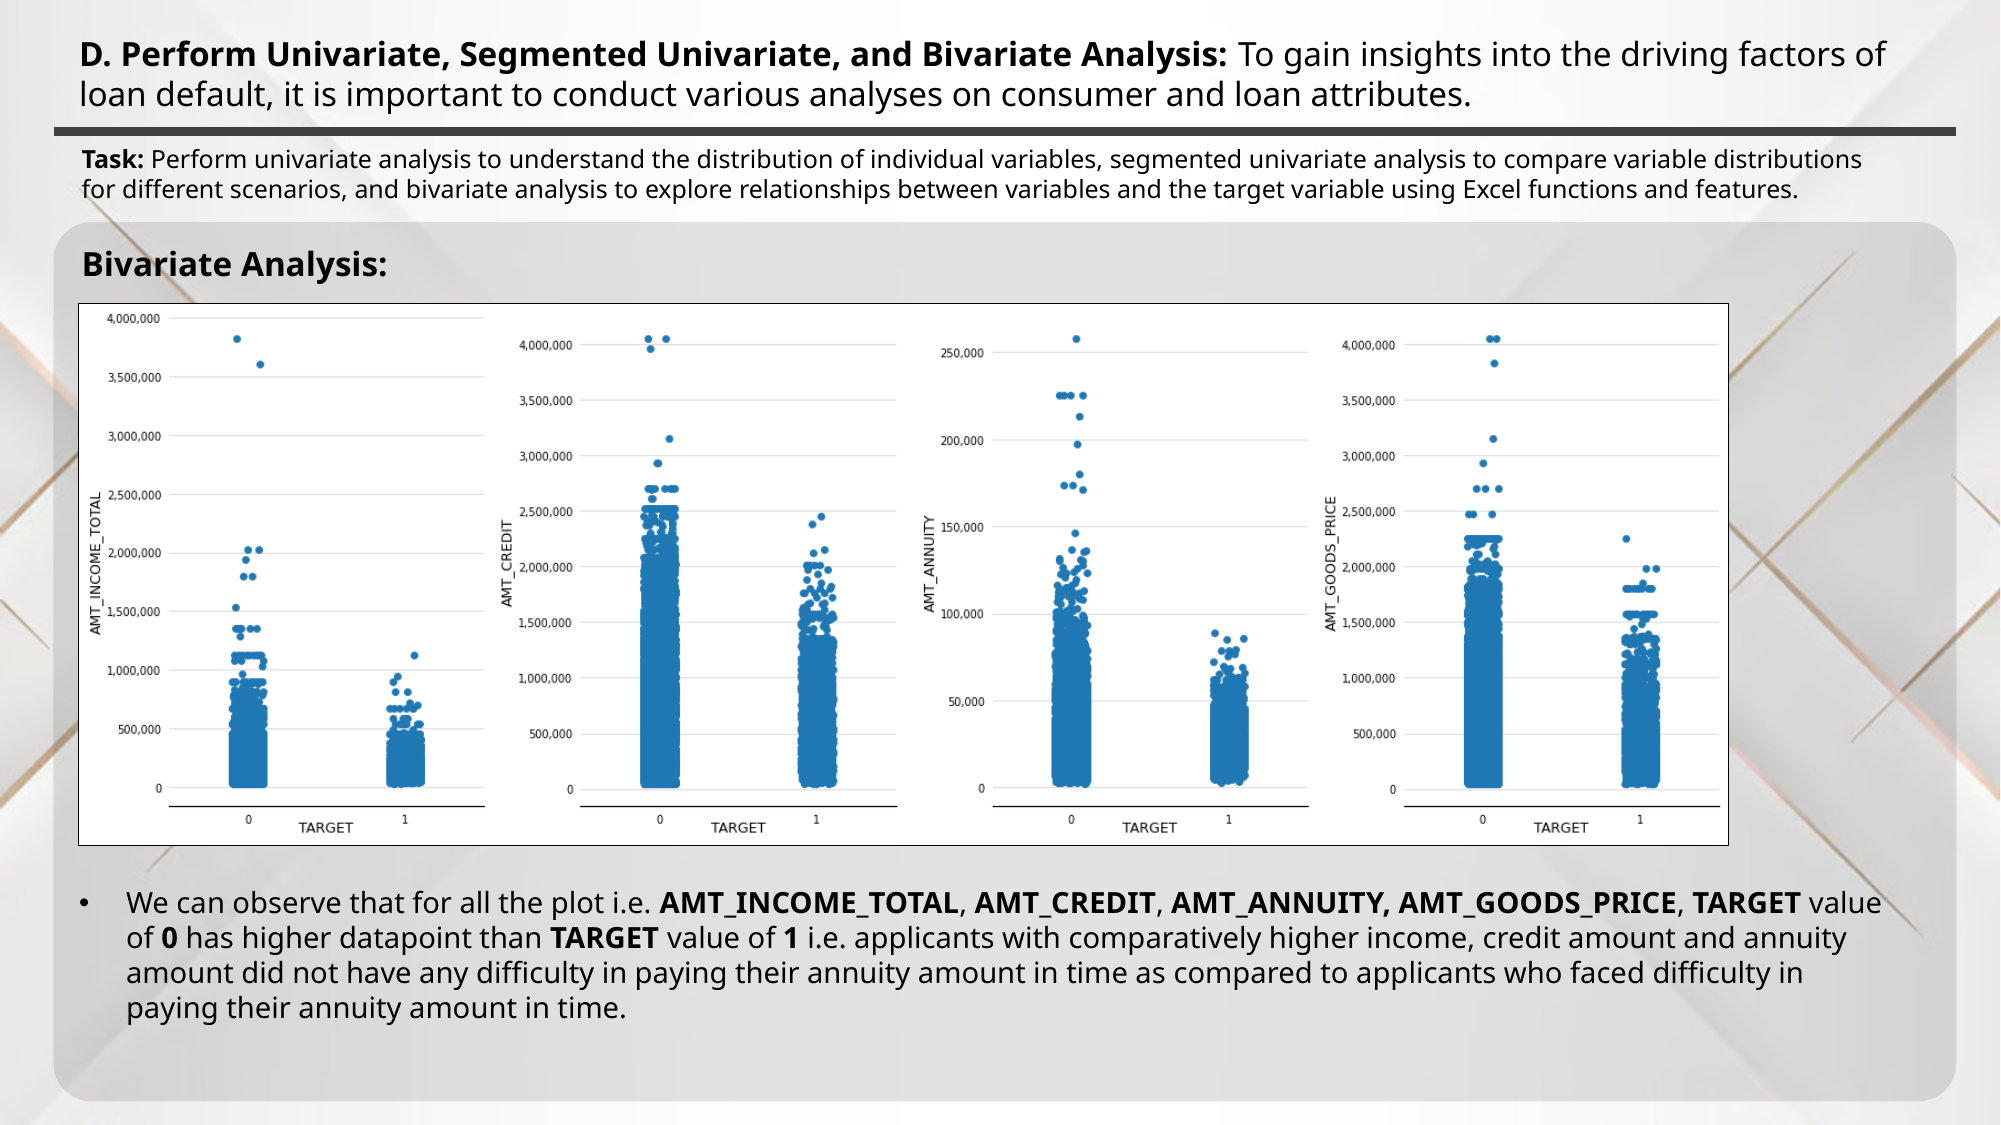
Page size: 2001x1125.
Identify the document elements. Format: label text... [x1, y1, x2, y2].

text_box Task: Perform univariate analysis to understand the distribution of individual variables, segmented univariate analysis to compare variable distributions for different scenarios, and bivariate analysis to explore relationships between variables and the target variable using Excel functions and features. [66, 136, 1912, 211]
text_box We can observe that for all the plot i.e. AMT_INCOME_TOTAL, AMT_CREDIT, AMT_ANNUITY, AMT_GOODS_PRICE, TARGET value of 0 has higher datapoint than TARGET value of 1 i.e. applicants with comparatively higher income, credit amount and annuity amount did not have any difficulty in paying their annuity amount in time as compared to applicants who faced difficulty in paying their annuity amount in time. [64, 877, 1912, 1032]
picture [0, 0, 2001, 1125]
text_box D. Perform Univariate, Segmented Univariate, and Bivariate Analysis: To gain insights into the driving factors of loan default, it is important to conduct various analyses on consumer and loan attributes. [64, 25, 1912, 120]
text_box [52, 221, 1958, 1103]
text_box Bivariate Analysis: [66, 235, 596, 291]
